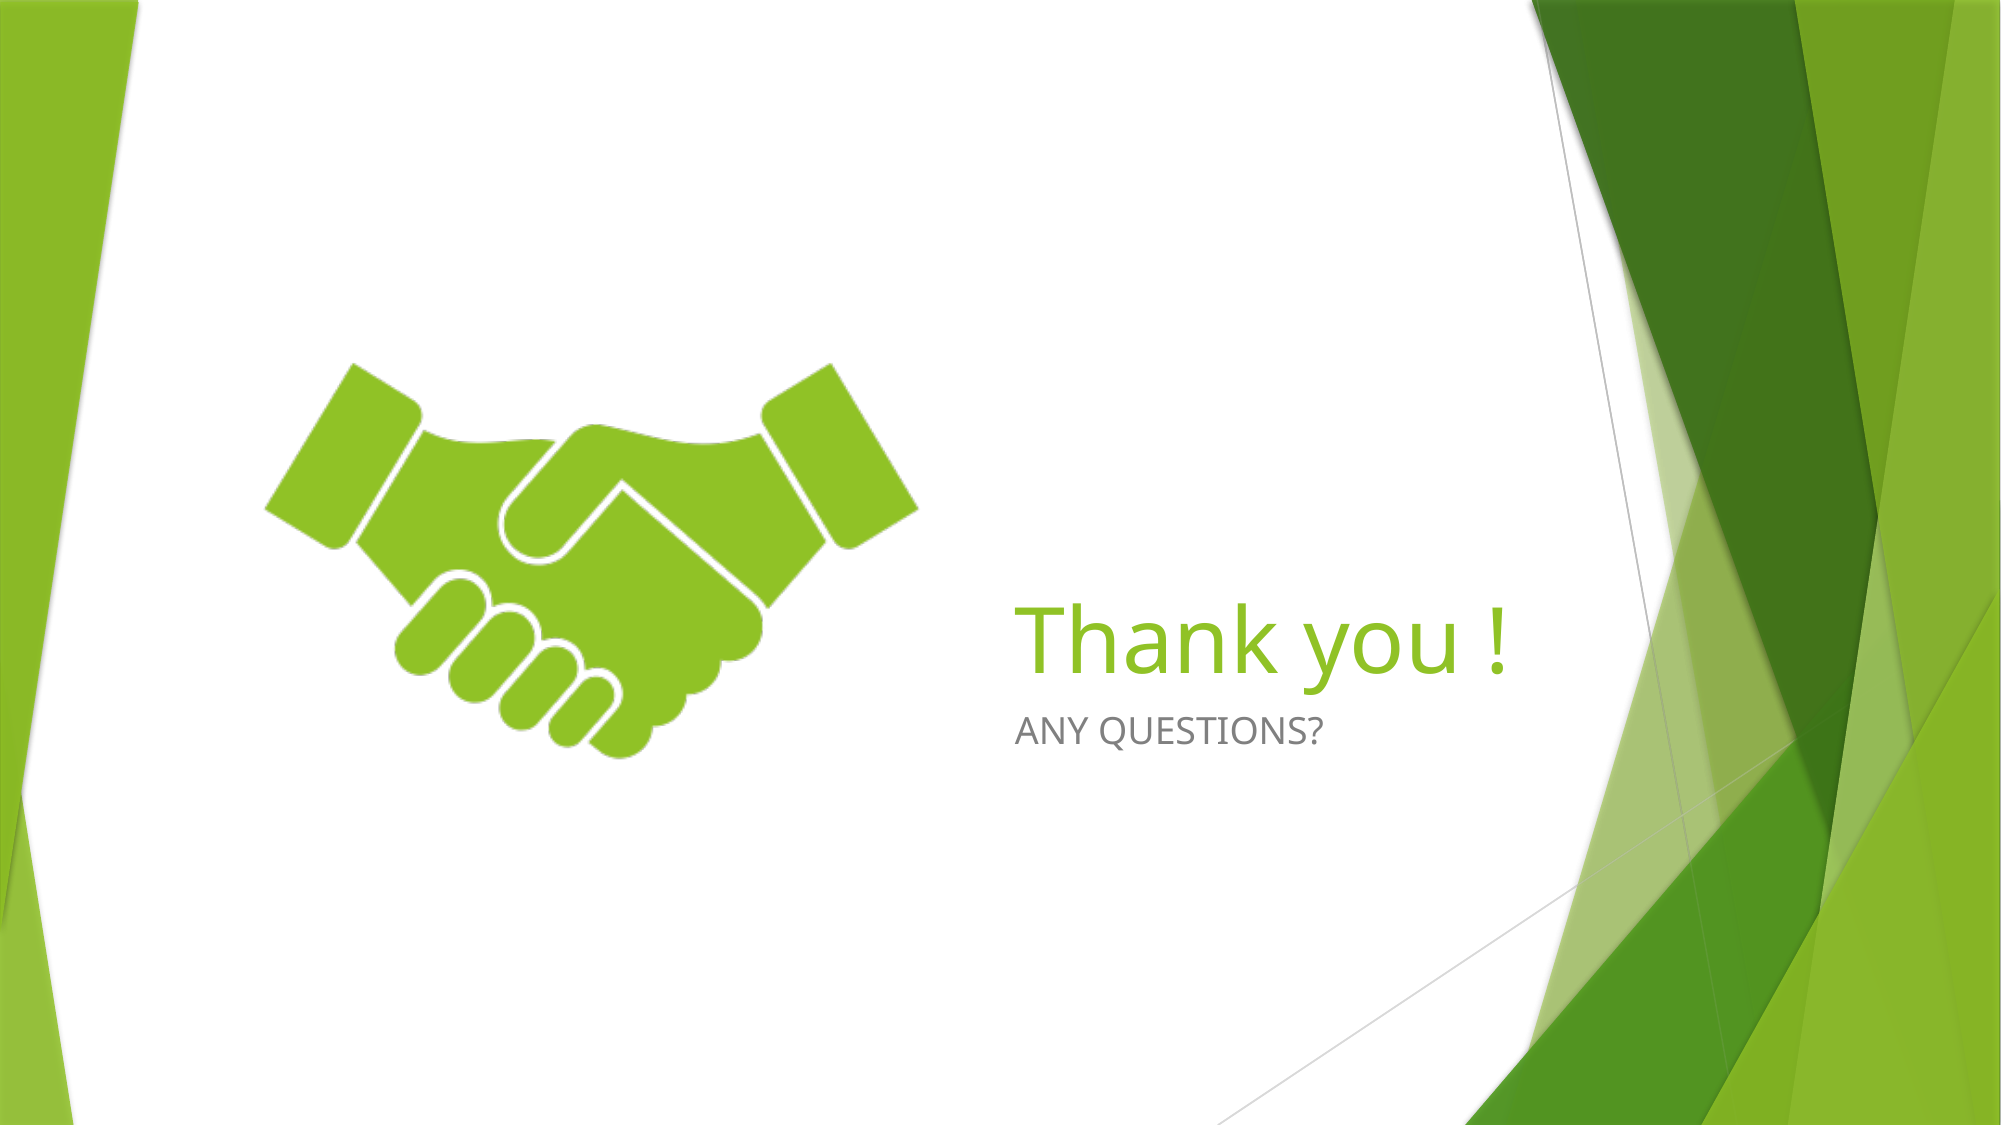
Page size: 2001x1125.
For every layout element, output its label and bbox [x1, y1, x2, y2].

picture [235, 206, 949, 919]
text_box [0, 0, 2000, 1125]
